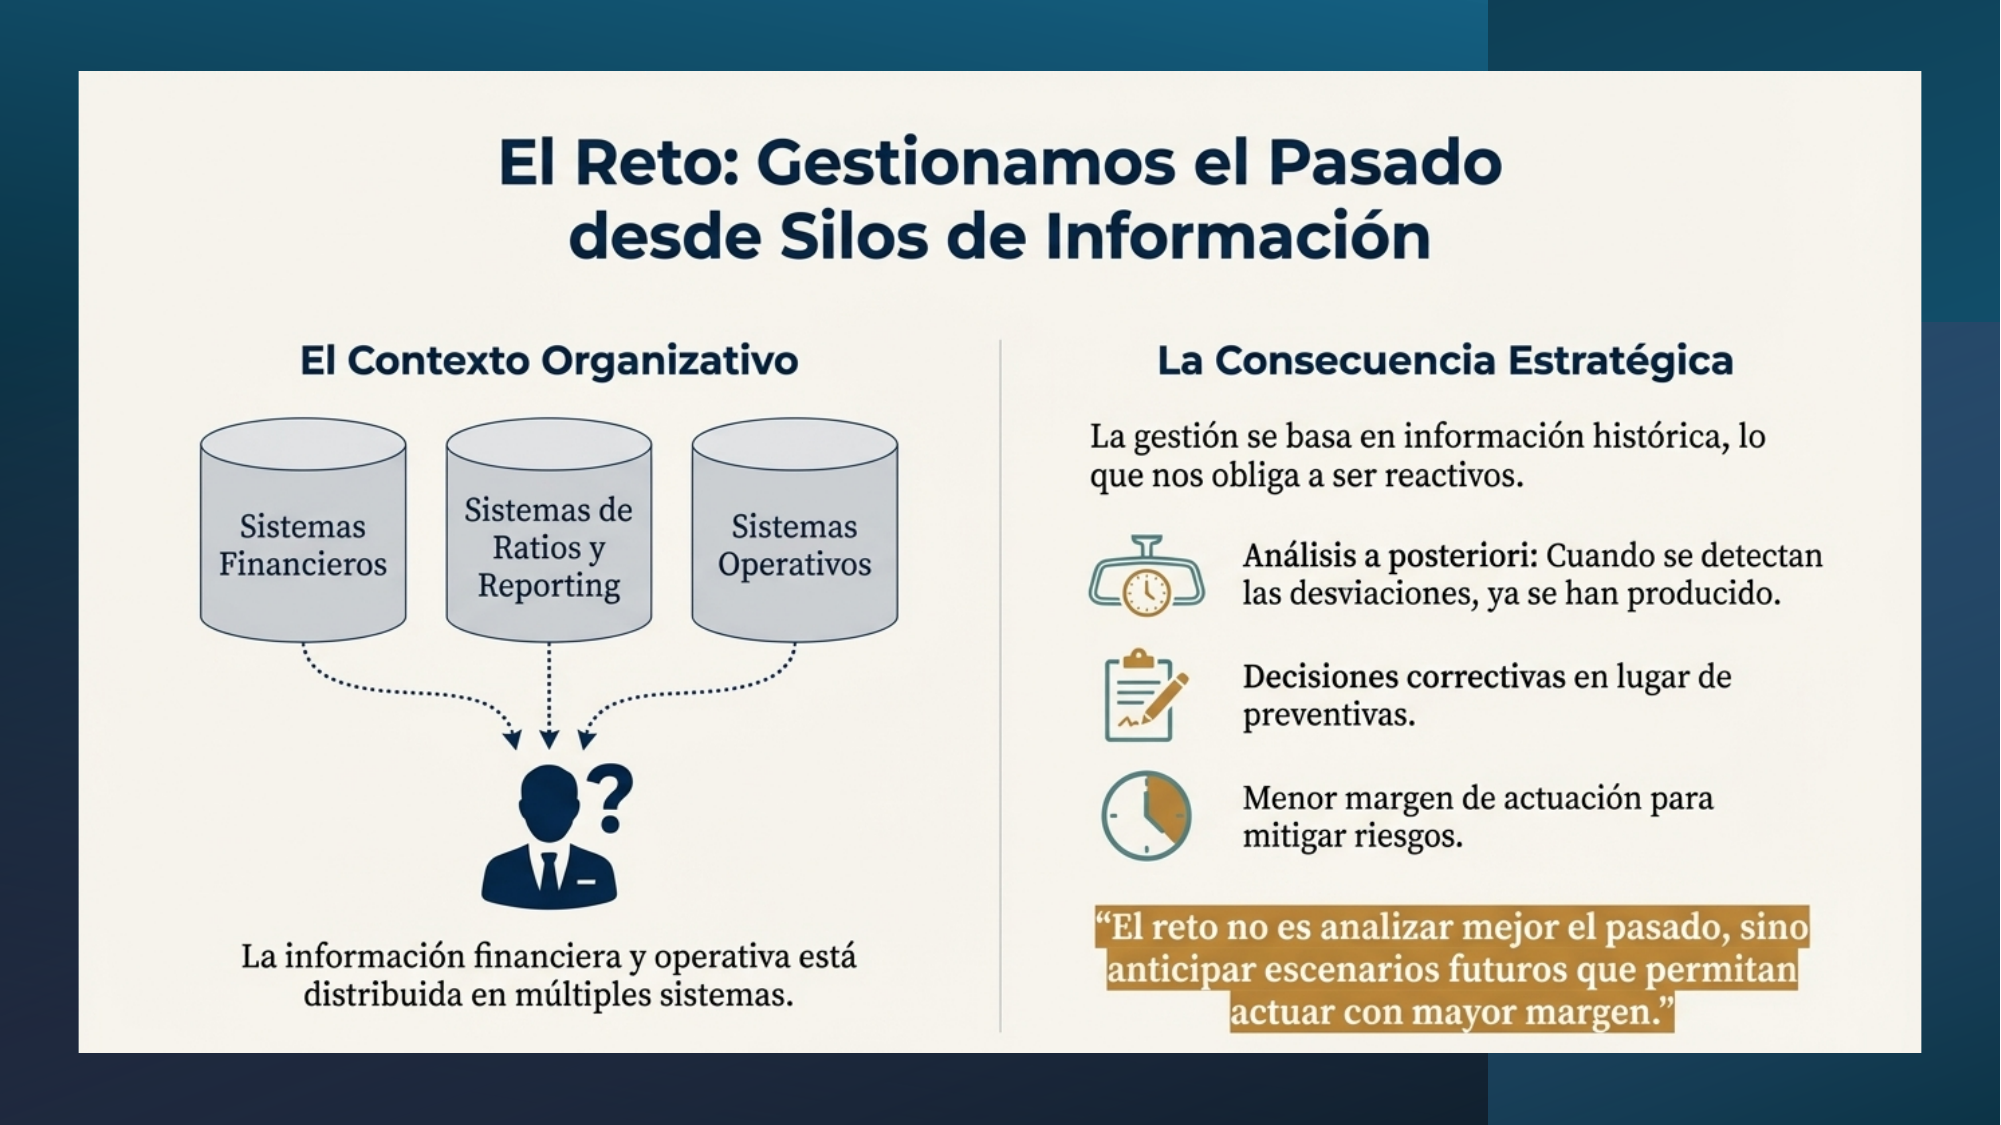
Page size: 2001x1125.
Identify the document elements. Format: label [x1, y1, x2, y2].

text_box [0, 0, 1489, 321]
picture [77, 71, 1922, 1054]
text_box [1489, 0, 2000, 321]
text_box [0, 321, 2000, 1125]
